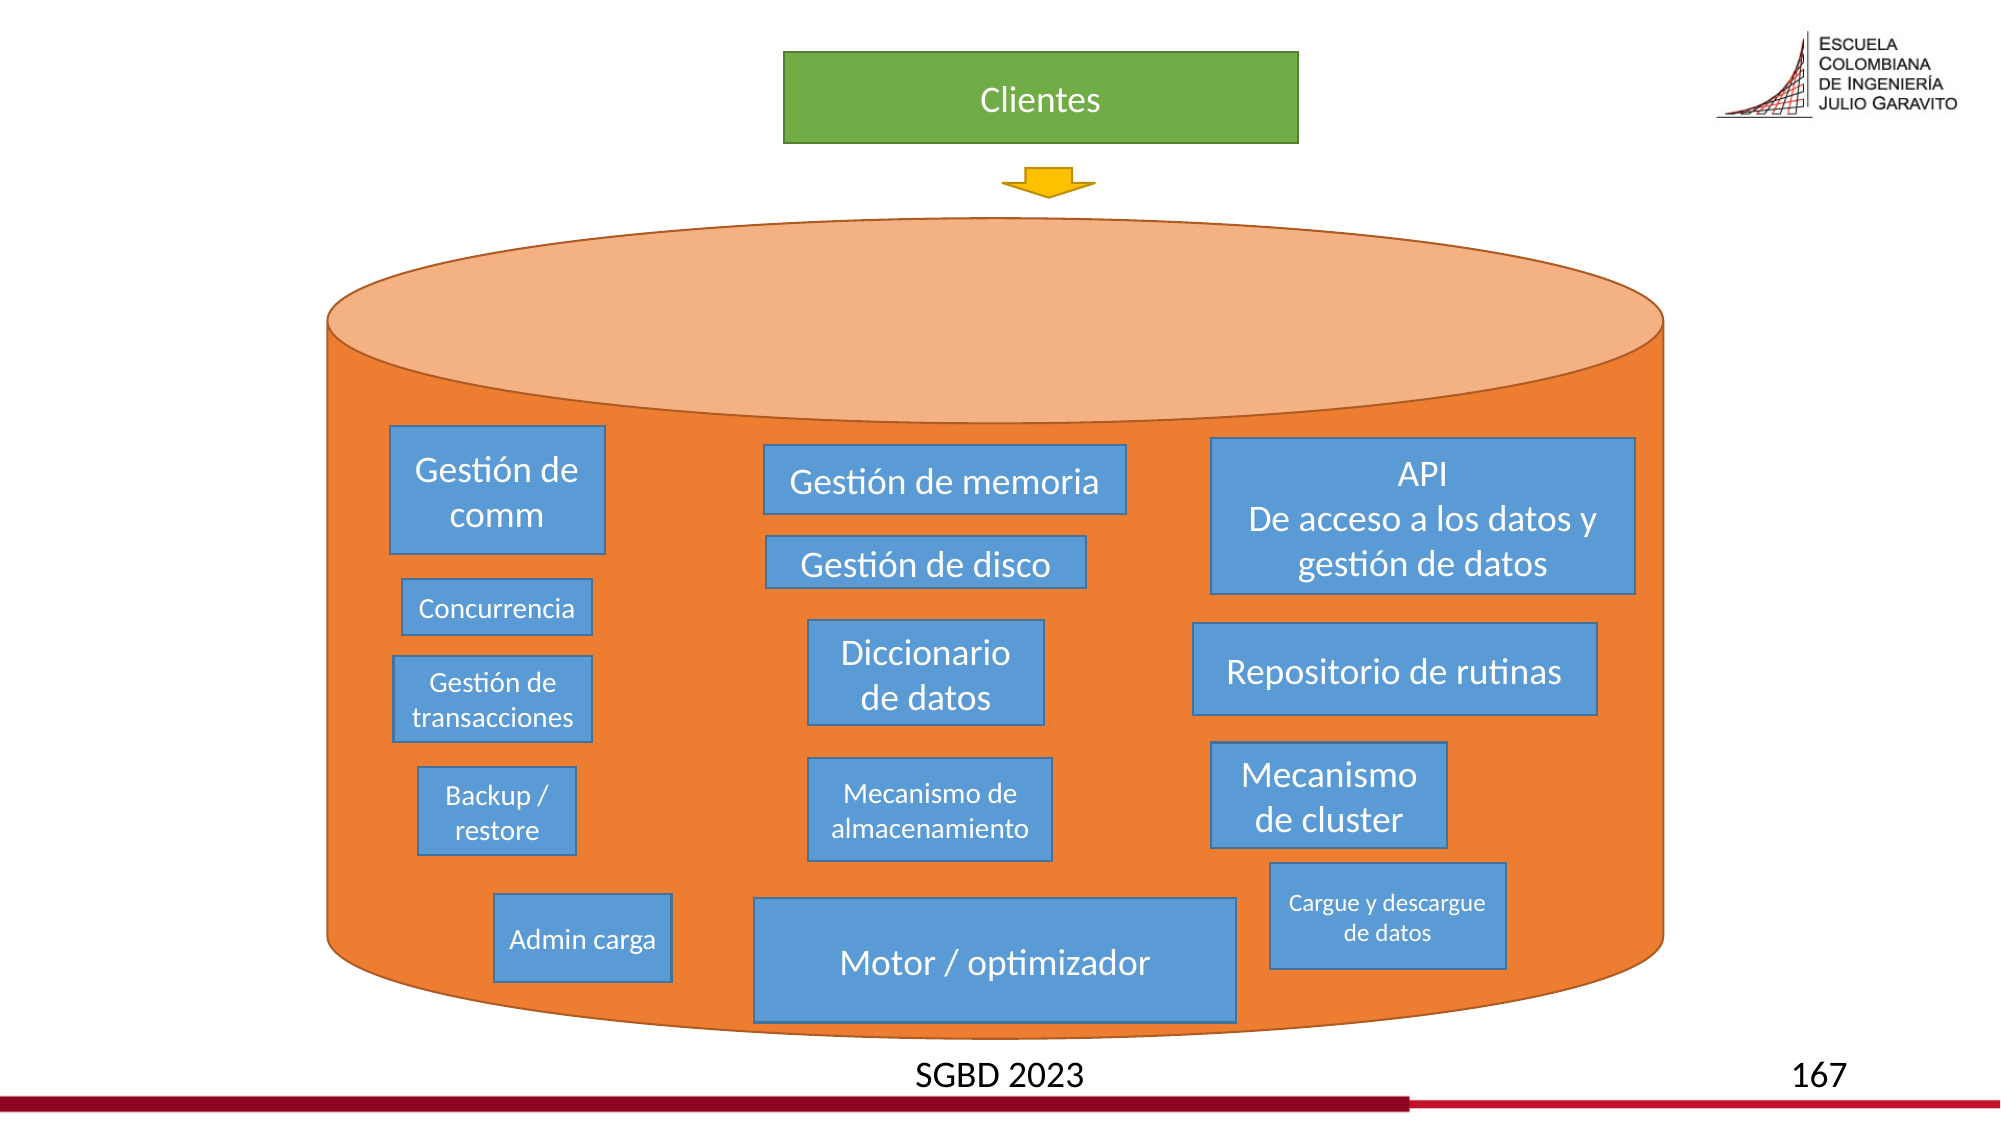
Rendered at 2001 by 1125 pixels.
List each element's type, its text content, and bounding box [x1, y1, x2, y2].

text_box Mecanismo de cluster [1210, 741, 1448, 849]
footer SGBD 2023 [662, 1042, 1338, 1103]
text_box Motor / optimizador [753, 897, 1237, 1024]
text_box Diccionario de datos [807, 619, 1045, 726]
text_box Cargue y descargue de datos [1269, 862, 1507, 970]
text_box Gestión de disco [765, 535, 1087, 589]
picture [0, 0, 2001, 1125]
text_box [326, 217, 1665, 1040]
text_box Gestión de comm [389, 425, 606, 555]
text_box Clientes [783, 51, 1299, 144]
text_box Gestión de memoria [763, 444, 1127, 515]
text_box Mecanismo de almacenamiento [807, 757, 1053, 862]
text_box Gestión de transacciones [392, 655, 593, 743]
text_box Admin carga [493, 893, 673, 983]
text_box Concurrencia [401, 578, 593, 636]
text_box Repositorio de rutinas [1192, 622, 1598, 716]
slide_number 167 [1412, 1042, 1863, 1103]
text_box Backup / restore [417, 766, 577, 856]
text_box [1001, 167, 1096, 199]
text_box API De acceso a los datos y gestión de datos [1210, 437, 1636, 595]
